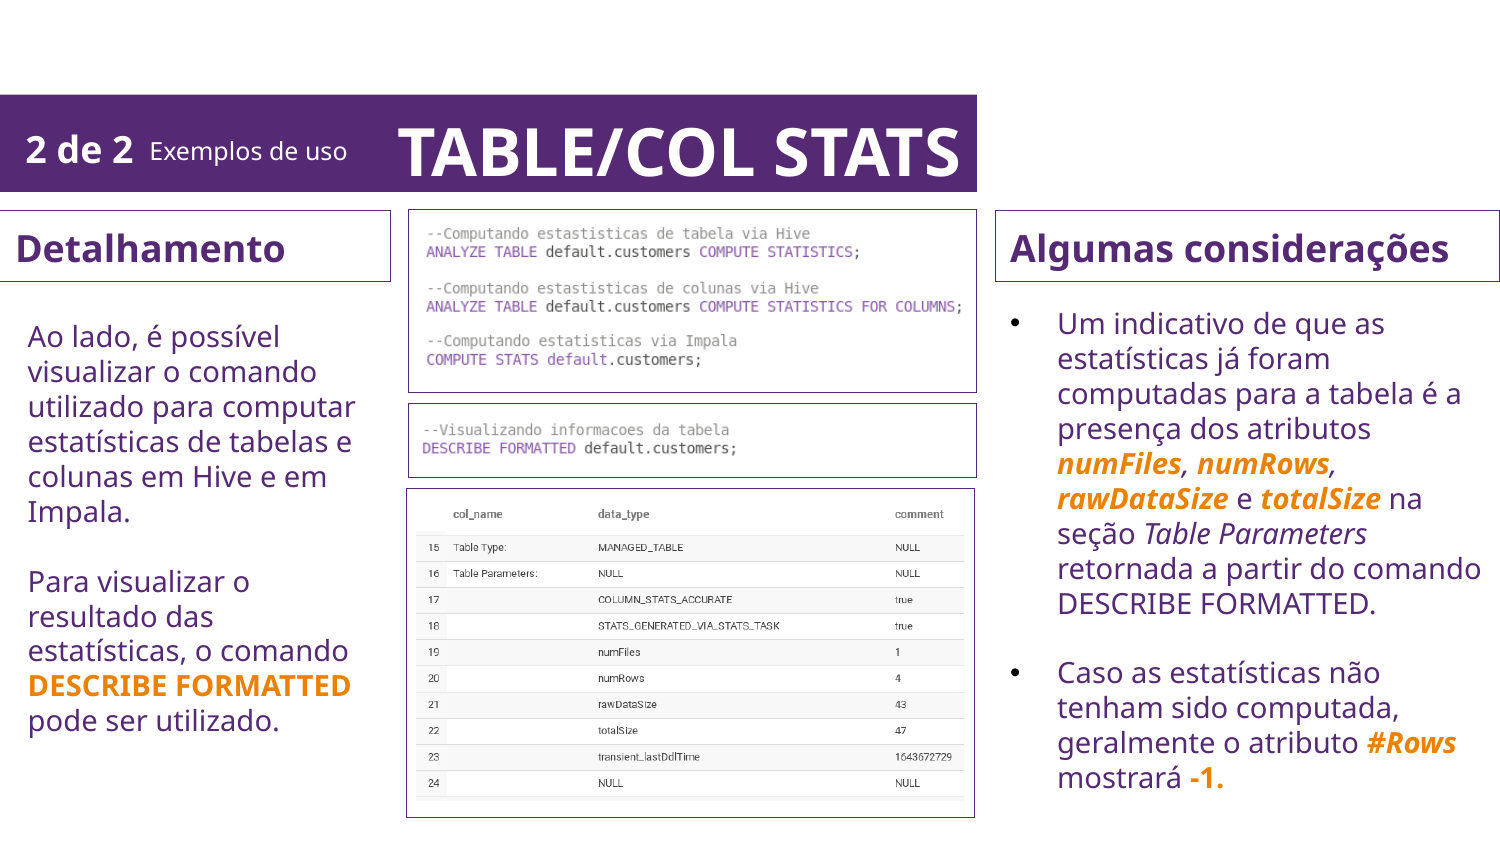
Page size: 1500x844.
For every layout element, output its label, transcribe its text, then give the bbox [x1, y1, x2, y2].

picture [422, 226, 972, 324]
text_box Detalhamento [0, 210, 391, 282]
text_box [406, 488, 975, 818]
picture [418, 418, 968, 462]
text_box Ao lado, é possível visualizar o comando utilizado para computar estatísticas de tabelas e colunas em Hive e em Impala. Para visualizar o resultado das estatísticas, o comando DESCRIBE FORMATTED pode ser utilizado. [12, 303, 391, 786]
text_box [408, 209, 977, 393]
text_box Algumas considerações [995, 210, 1500, 282]
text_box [0, 94, 978, 193]
text_box [408, 403, 977, 478]
picture [415, 504, 964, 802]
picture [422, 332, 751, 376]
text_box Um indicativo de que as estatísticas já foram computadas para a tabela é a presença dos atributos numFiles, numRows, rawDataSize e totalSize na seção Table Parameters retornada a partir do comando DESCRIBE FORMATTED. Caso as estatísticas não tenham sido computada, geralmente o atributo #Rows mostrará -1. [995, 290, 1500, 818]
